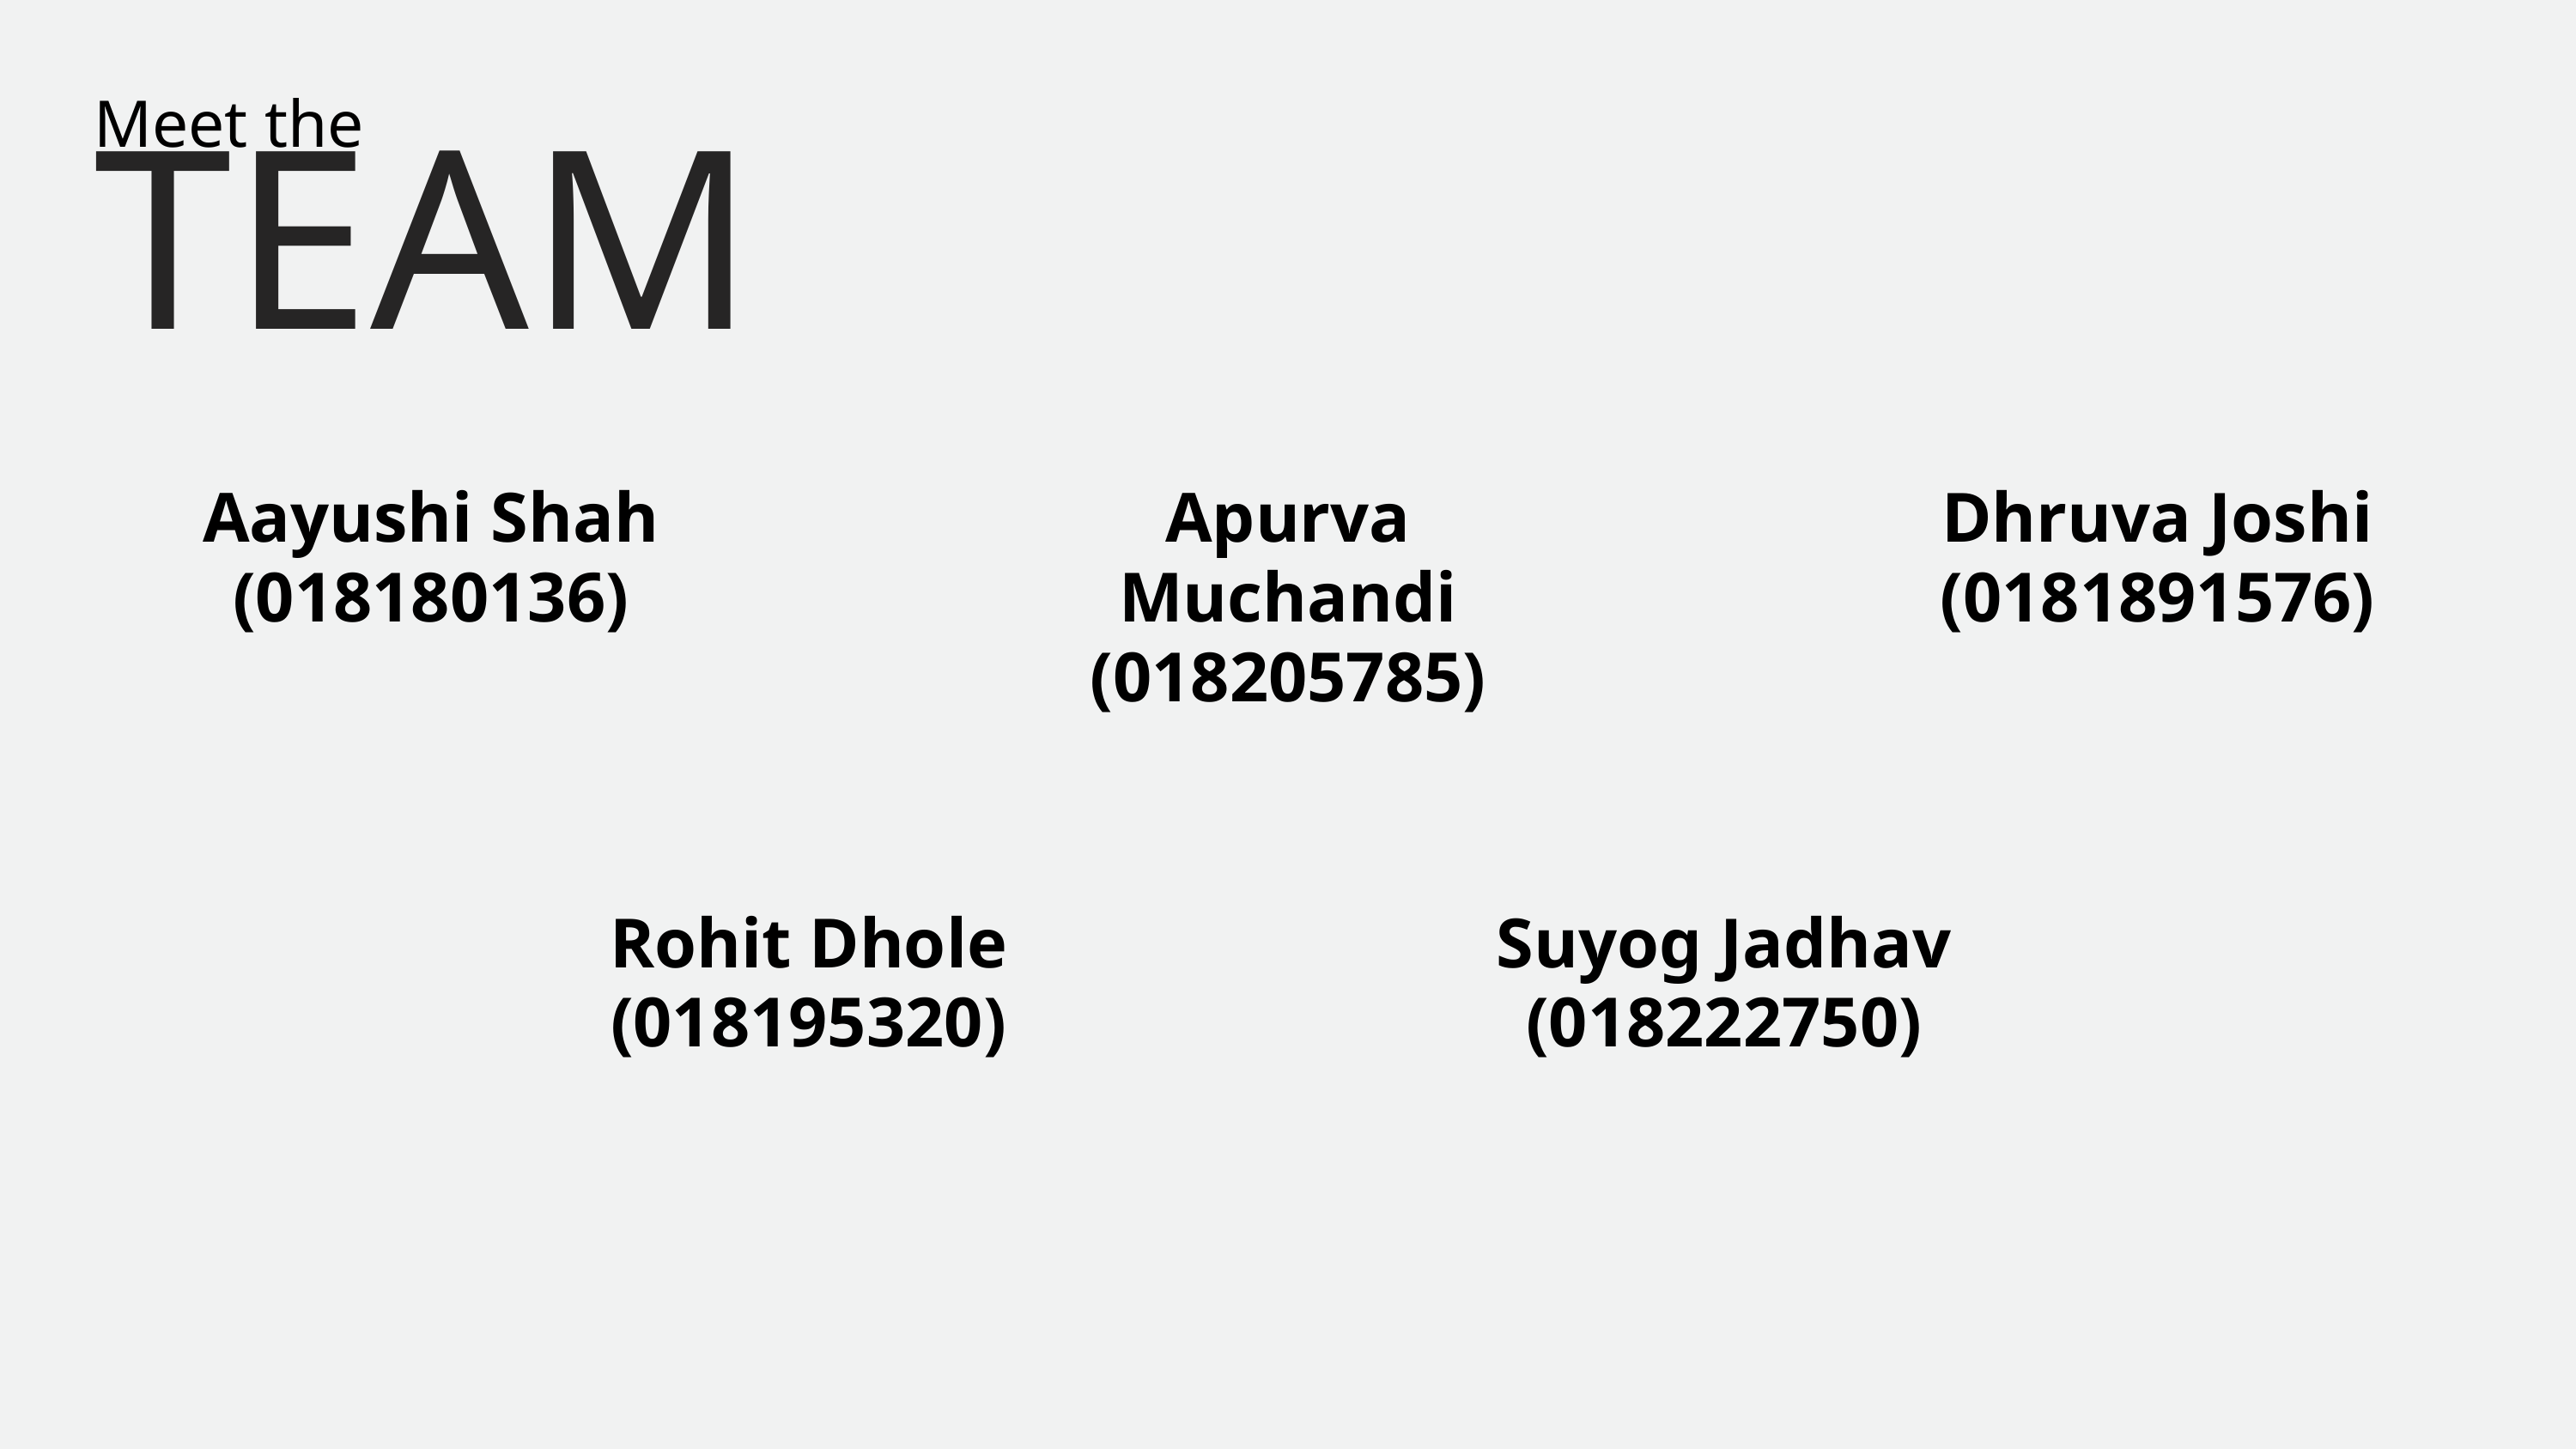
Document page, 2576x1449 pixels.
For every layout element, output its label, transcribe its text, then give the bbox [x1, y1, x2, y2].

text_box Dhruva Joshi (0181891576) [1917, 476, 2398, 636]
text_box Rohit Dhole (018195320) [568, 901, 1049, 1061]
text_box Aayushi Shah (018180136) [148, 476, 714, 636]
text_box Suyog Jadhav (018222750) [1483, 901, 1965, 1061]
text_box Apurva Muchandi (018205785) [1005, 476, 1571, 715]
text_box Meet the [94, 82, 647, 161]
text_box TEAM [94, 179, 768, 379]
